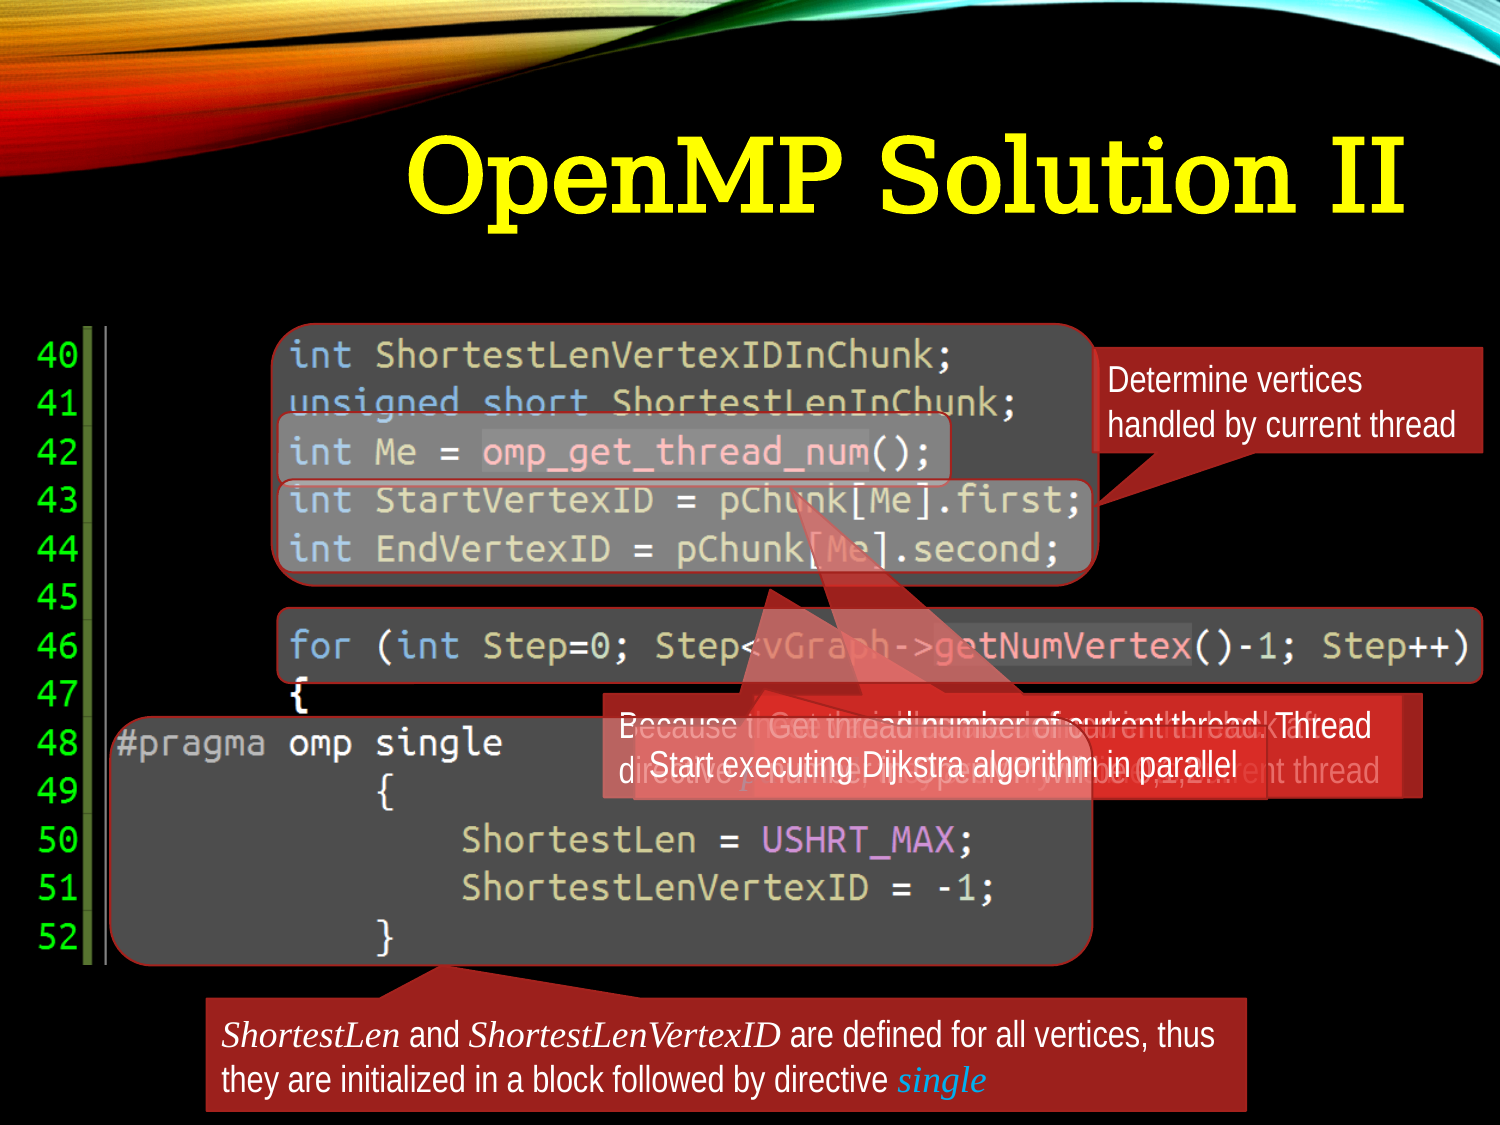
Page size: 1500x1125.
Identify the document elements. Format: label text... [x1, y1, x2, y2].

picture [1247, 326, 1485, 965]
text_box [271, 323, 1423, 716]
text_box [277, 573, 1404, 607]
picture [0, 0, 1500, 178]
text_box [277, 347, 1483, 573]
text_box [110, 716, 1247, 1112]
picture [29, 326, 271, 965]
title OpenMP Solution II [17, 90, 1424, 268]
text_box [277, 607, 1483, 800]
